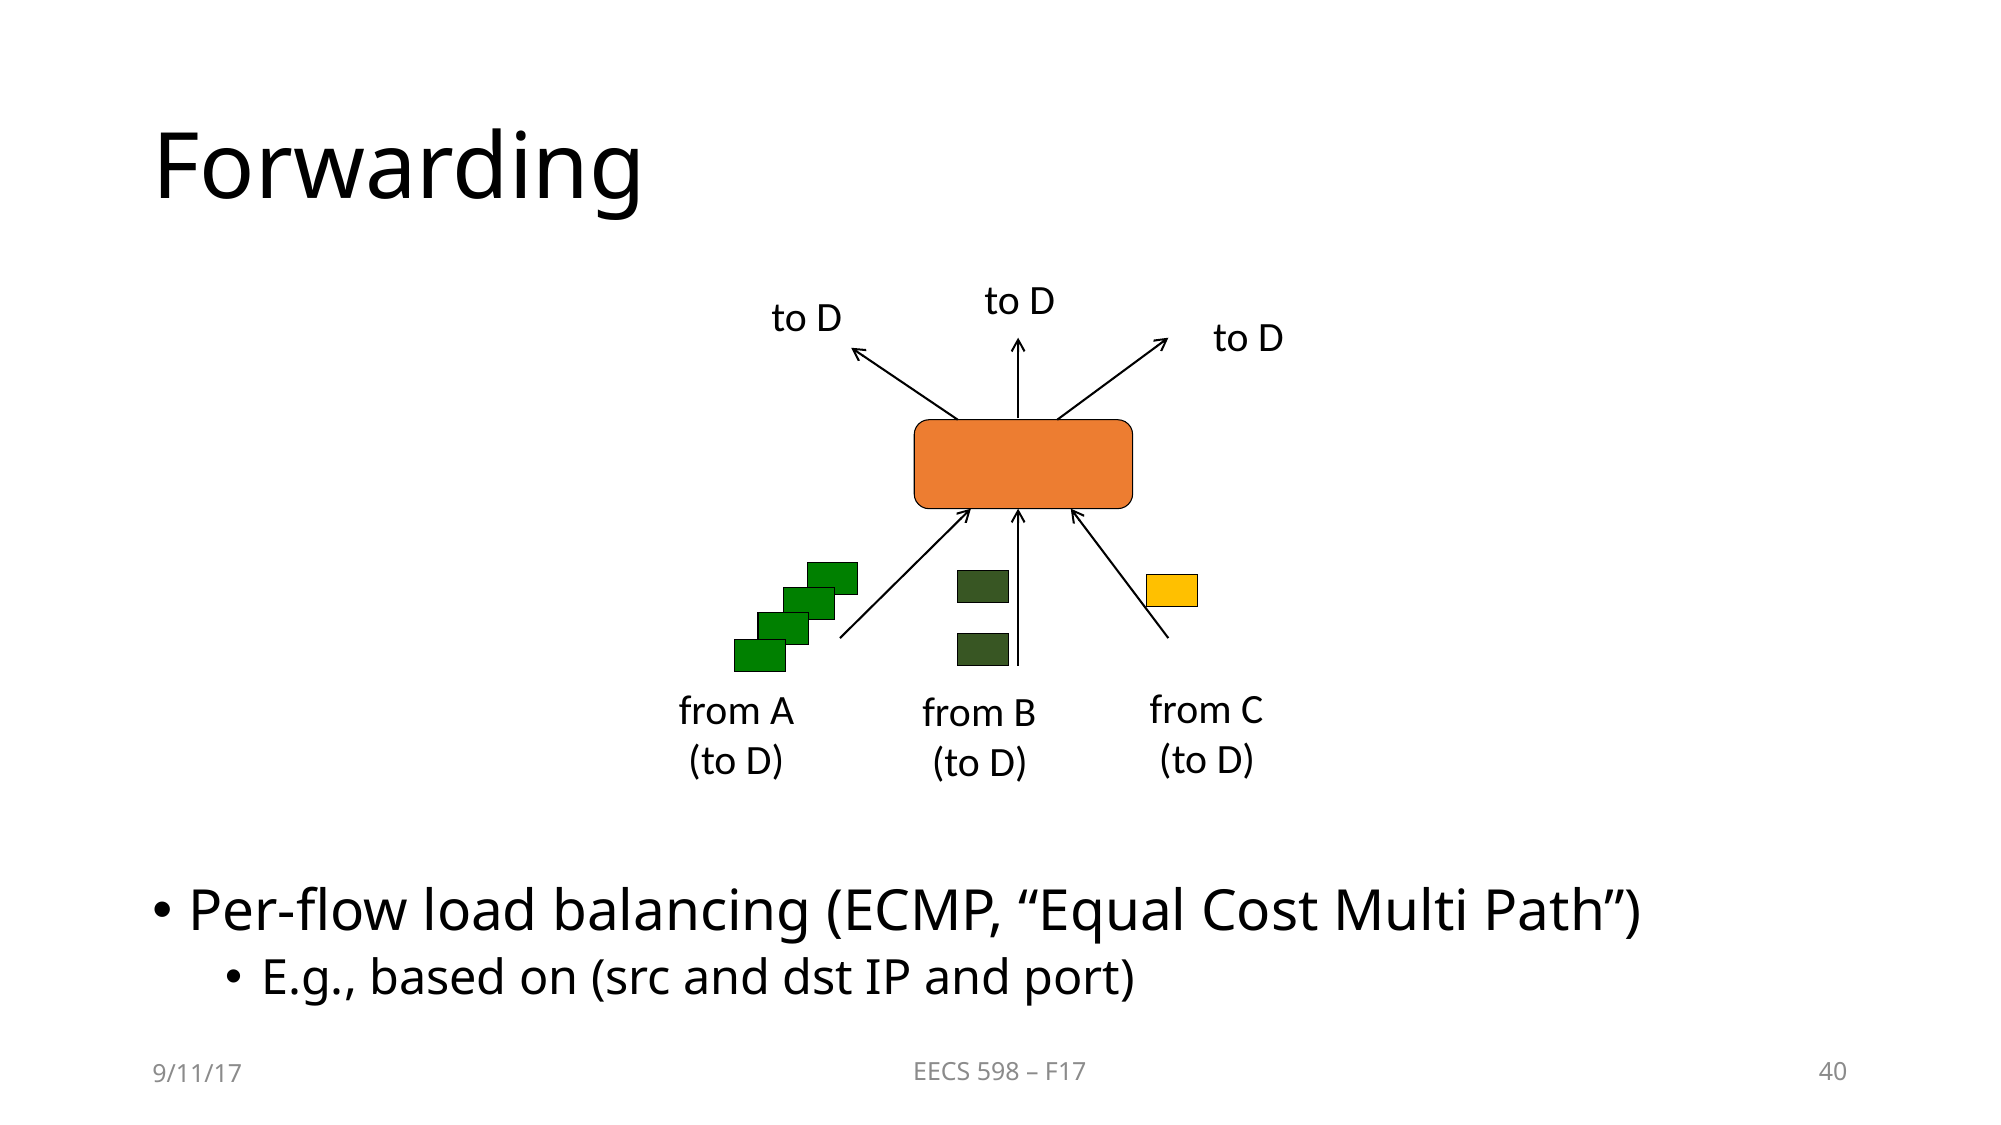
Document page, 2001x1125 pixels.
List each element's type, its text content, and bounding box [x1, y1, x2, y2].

text_box from A (to D) [664, 675, 810, 790]
text_box [783, 587, 835, 620]
text_box [1169, 574, 1198, 607]
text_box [1057, 337, 1169, 420]
footer EECS 598 – F17 [662, 1042, 1338, 1103]
slide_number 40 [1412, 1042, 1863, 1103]
text_box [807, 562, 839, 595]
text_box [851, 347, 958, 420]
text_box [734, 639, 786, 672]
text_box [971, 570, 1009, 603]
text_box [913, 419, 1134, 510]
text_box [757, 612, 809, 645]
text_box to D [756, 282, 858, 347]
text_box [839, 508, 971, 639]
text_box from C (to D) [1134, 674, 1279, 789]
list Per-flow load balancing (ECMP, “Equal Cost Multi Path”) E.g., based on (src and dst IP and port) [137, 299, 1863, 1014]
text_box to D [1198, 302, 1299, 368]
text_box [1070, 508, 1169, 639]
text_box to D [969, 265, 1070, 331]
text_box from B (to D) [907, 677, 1052, 792]
text_box [957, 633, 1009, 666]
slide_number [137, 1042, 588, 1103]
title Forwarding [137, 59, 1863, 278]
